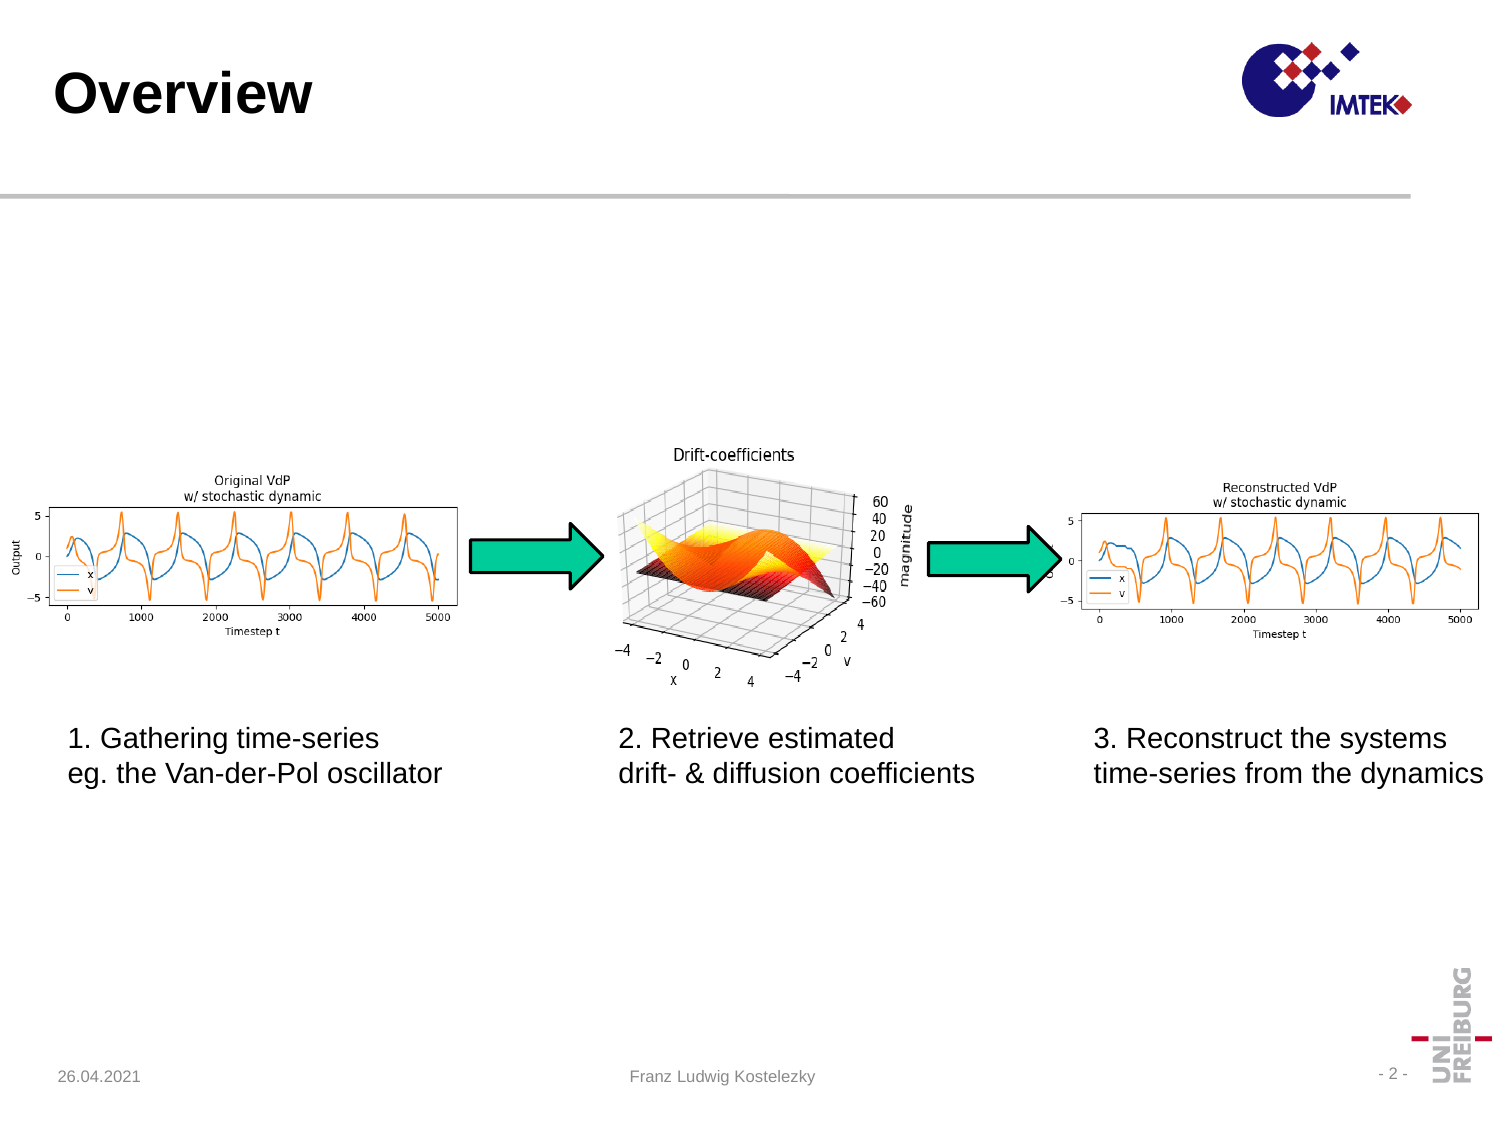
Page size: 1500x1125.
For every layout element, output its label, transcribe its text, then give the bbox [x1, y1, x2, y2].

text_box 2. Retrieve estimated drift- & diffusion coefficients [603, 711, 992, 797]
picture [1242, 42, 1412, 117]
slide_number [52, 1040, 195, 1111]
picture [1410, 968, 1493, 1083]
footer Franz Ludwig Kostelezky [246, 1057, 1199, 1096]
text_box [929, 542, 1025, 576]
picture [572, 420, 924, 691]
text_box 1. Gathering time-series eg. the Van-der-Pol oscillator [52, 711, 459, 797]
picture [1031, 475, 1491, 653]
text_box [471, 539, 567, 573]
title Overview [38, 9, 1226, 181]
slide_number - 2 - [1222, 1055, 1424, 1092]
picture [5, 467, 466, 644]
text_box 3. Reconstruct the systems time-series from the dynamics [1078, 711, 1500, 797]
